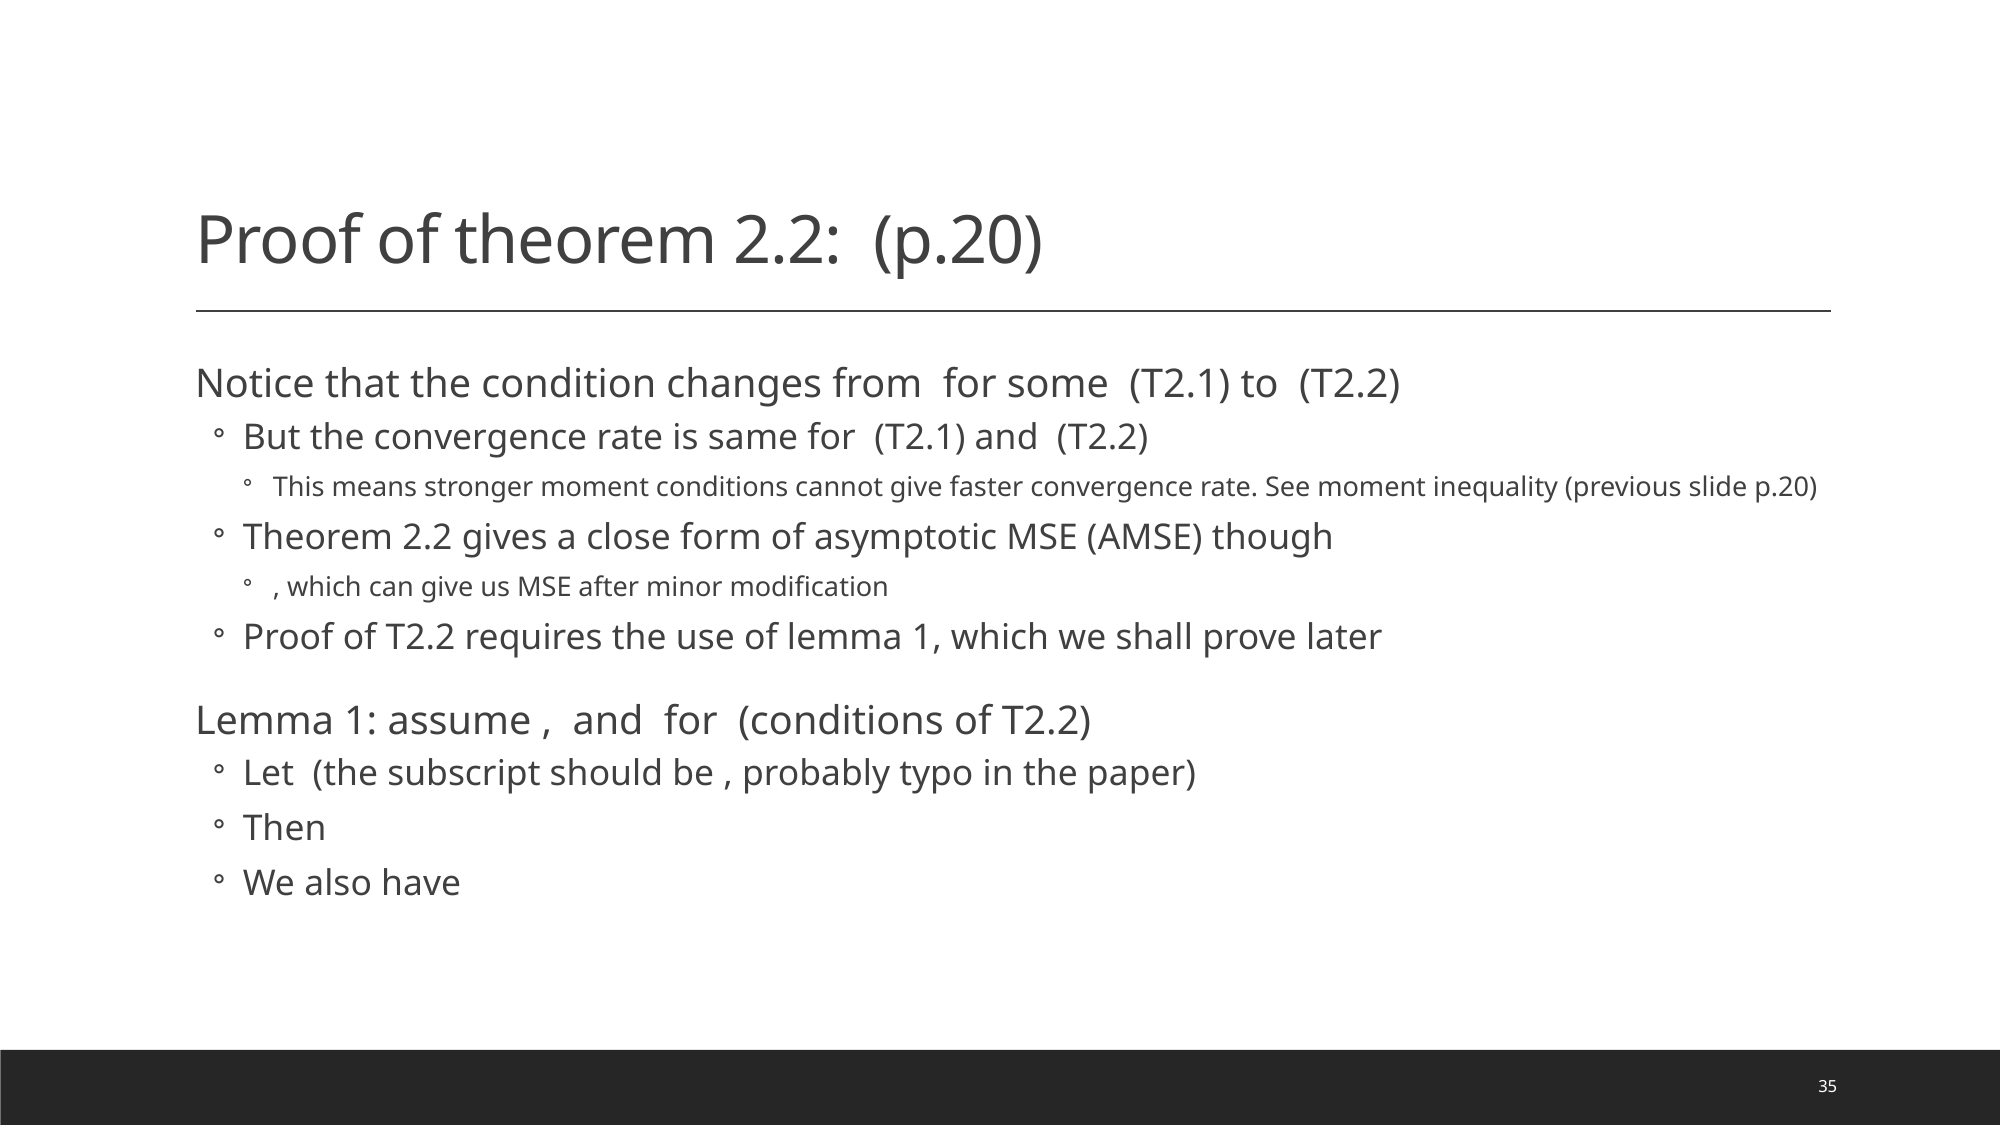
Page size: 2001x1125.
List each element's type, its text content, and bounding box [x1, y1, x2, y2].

slide_number 35 [1803, 1057, 1932, 1118]
